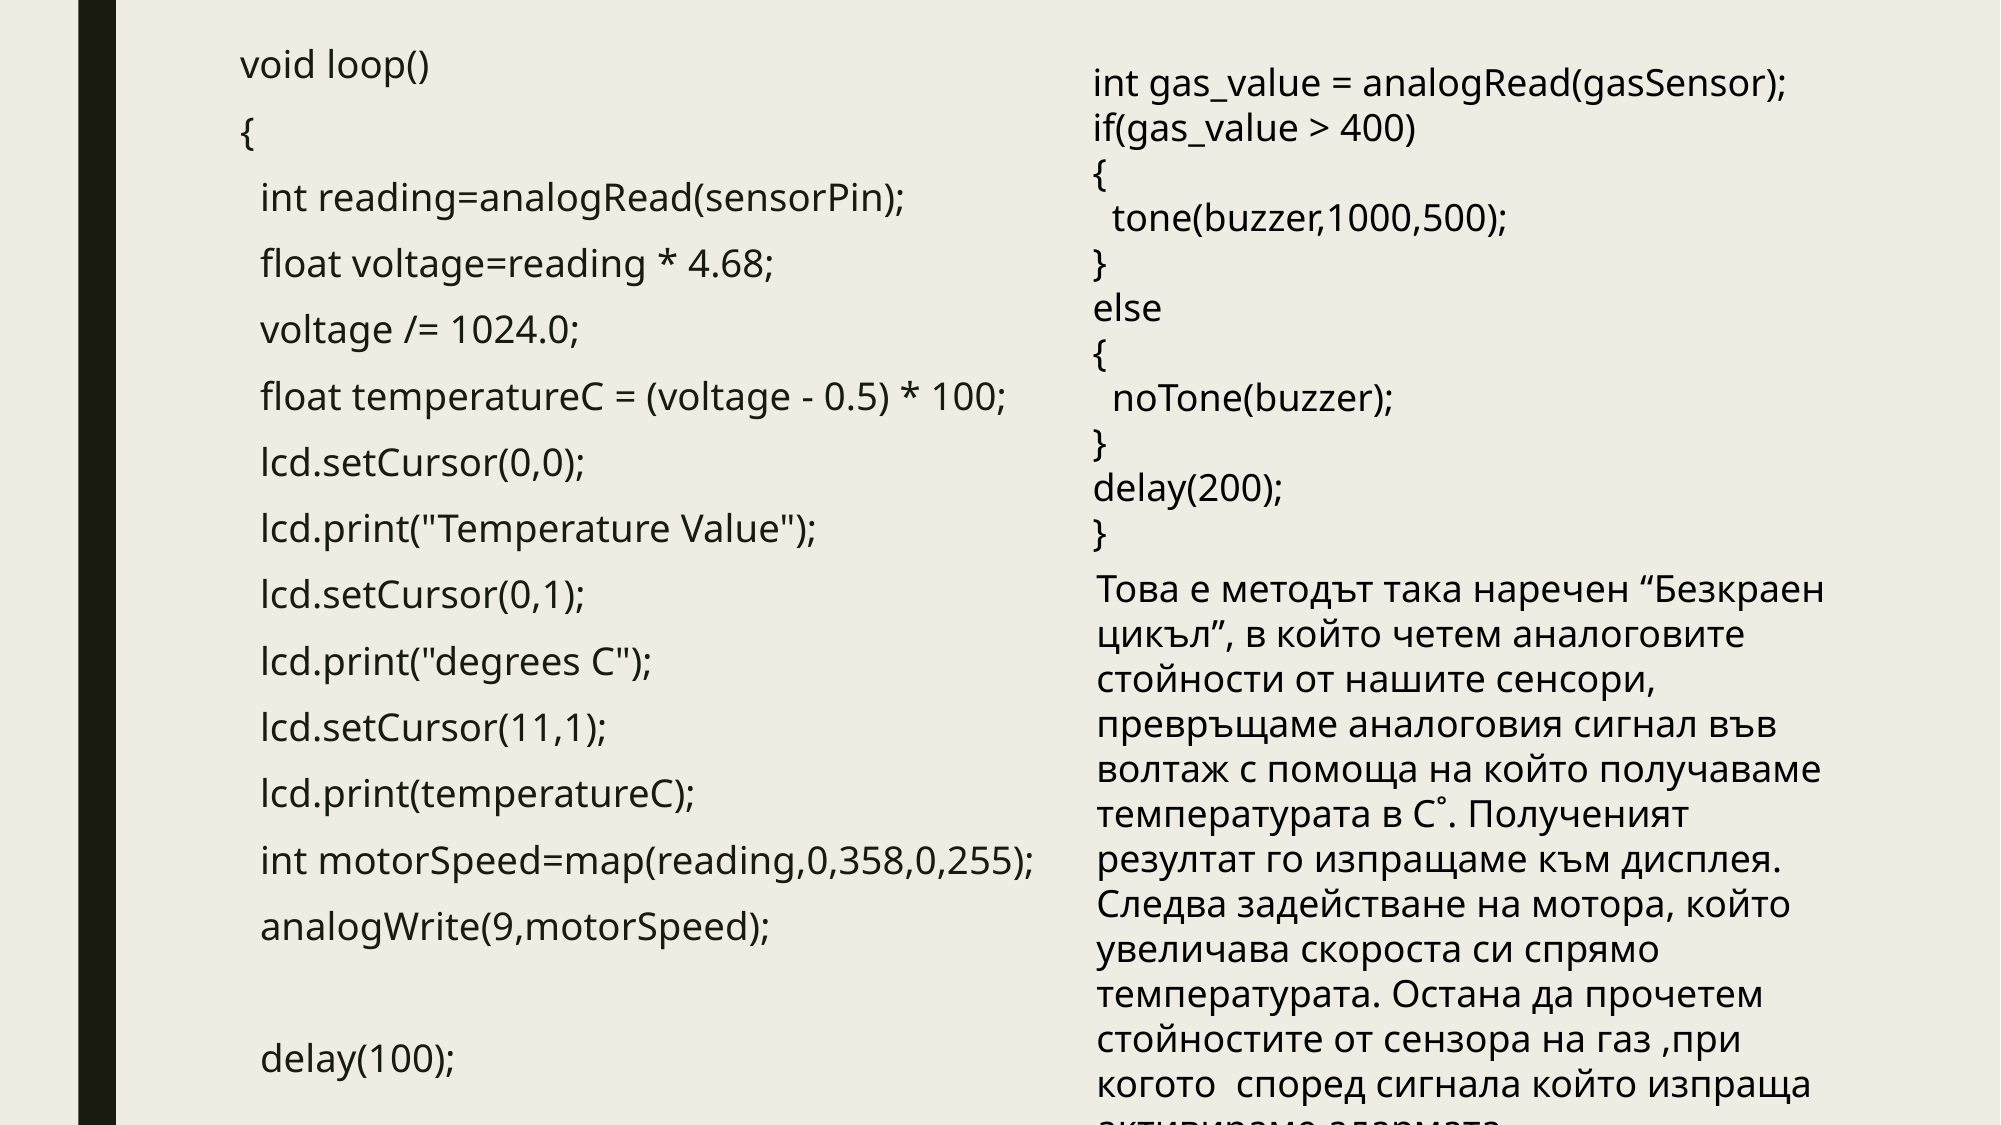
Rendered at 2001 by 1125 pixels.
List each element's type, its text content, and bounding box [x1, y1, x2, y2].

text_box Това е методът така наречен “Безкраен цикъл”, в който четем аналоговите стойности от нашите сенсори, превръщаме аналоговия сигнал във волтаж с помоща на който получаваме температурата в C˚. Полученият резултат го изпращаме към дисплея. Следва задействане на мотора, който увеличава скороста си спрямо температурата. Остана да прочетем стойностите от сензора на газ ,при когото според сигнала който изпраща активираме алармата [1081, 557, 1866, 1125]
list void loop() { int reading=analogRead(sensorPin); float voltage=reading * 4.68; voltage /= 1024.0; float temperatureC = (voltage - 0.5) * 100; lcd.setCursor(0,0); lcd.print("Temperature Value"); lcd.setCursor(0,1); lcd.print("degrees C"); lcd.setCursor(11,1); lcd.print(temperatureC); int motorSpeed=map(reading,0,358,0,255); analogWrite(9,motorSpeed); delay(100); [225, 36, 1082, 1091]
text_box int gas_value = analogRead(gasSensor); if(gas_value > 400) { tone(buzzer,1000,500); } else { noTone(buzzer); } delay(200); } [1077, 51, 1890, 606]
